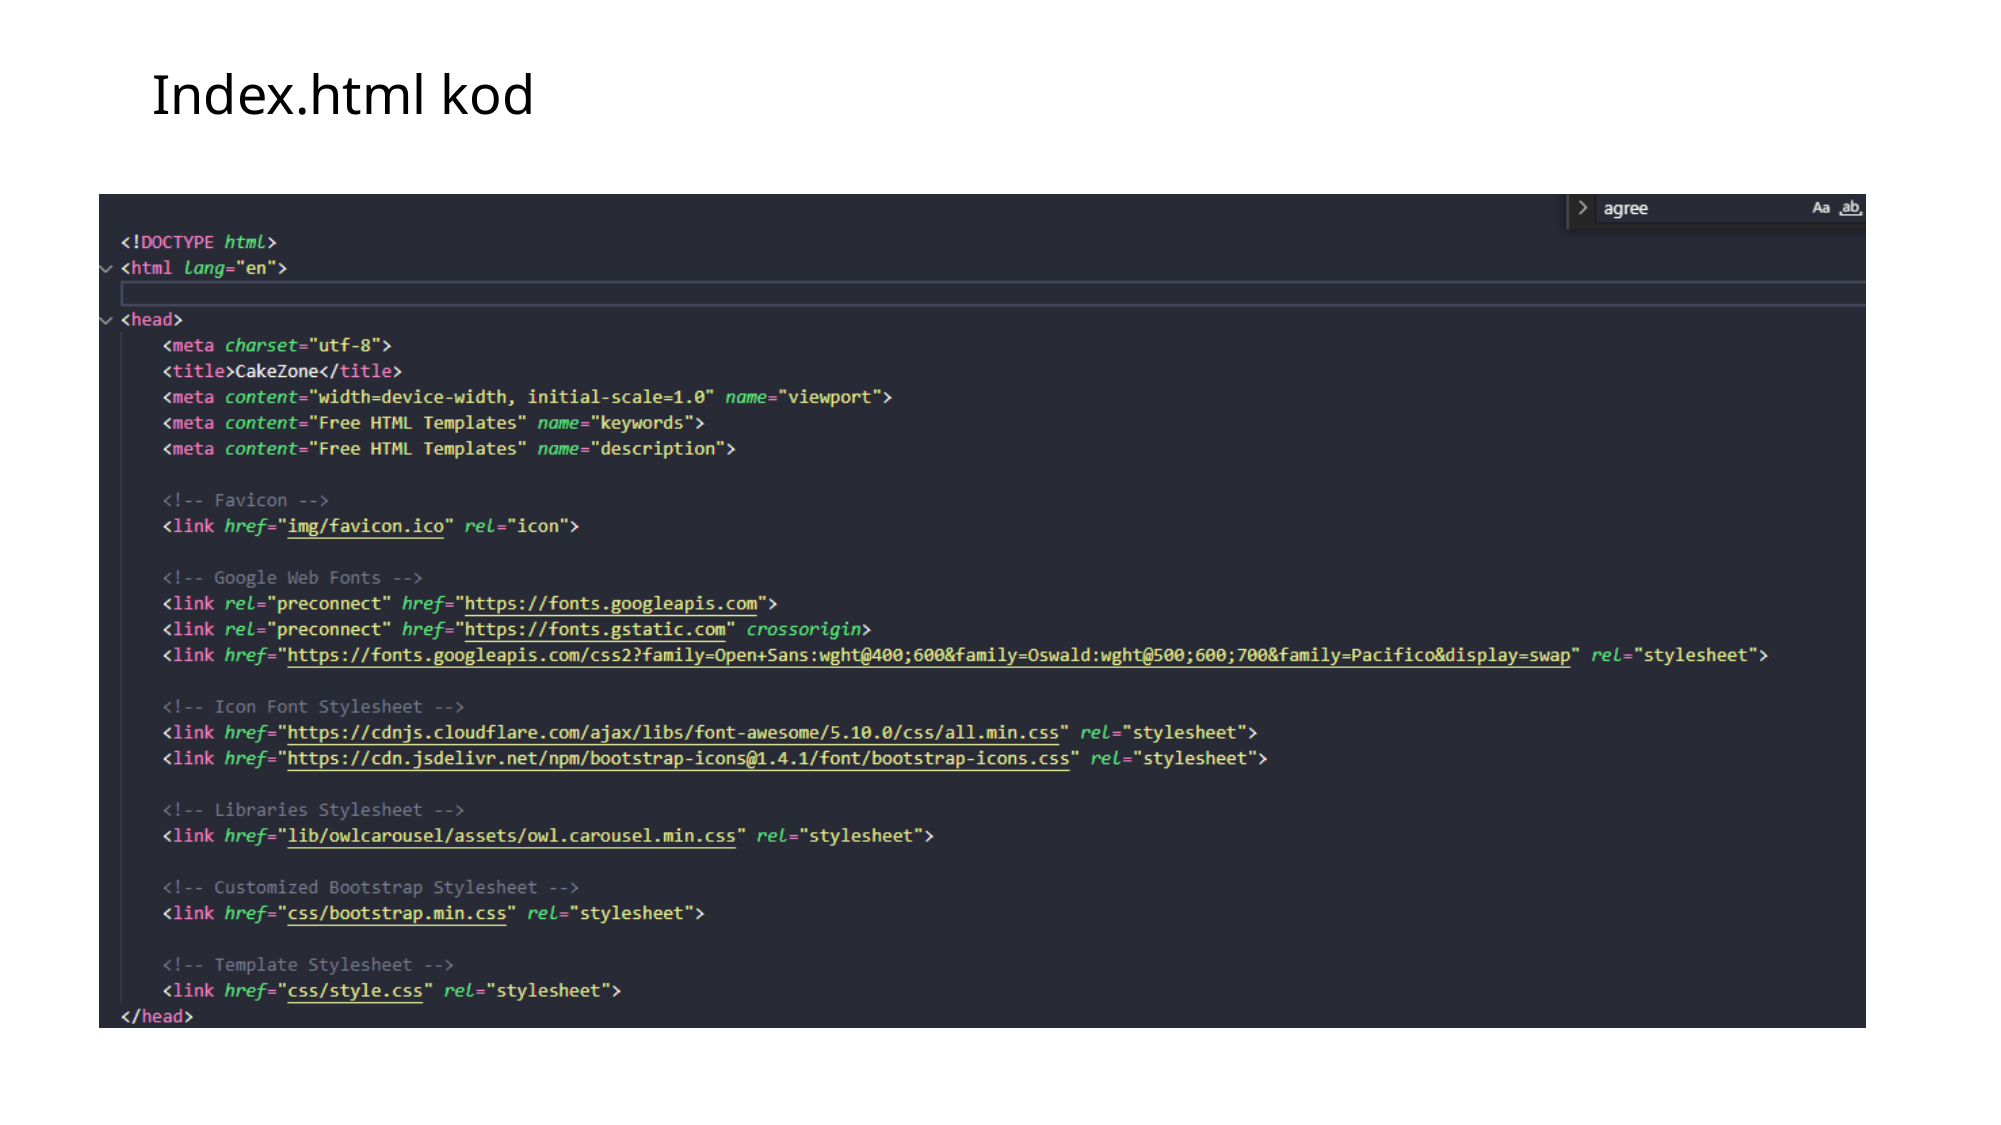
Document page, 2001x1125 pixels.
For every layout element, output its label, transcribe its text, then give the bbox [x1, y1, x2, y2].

title Index.html kod [137, 59, 1738, 134]
picture [99, 194, 1866, 1028]
